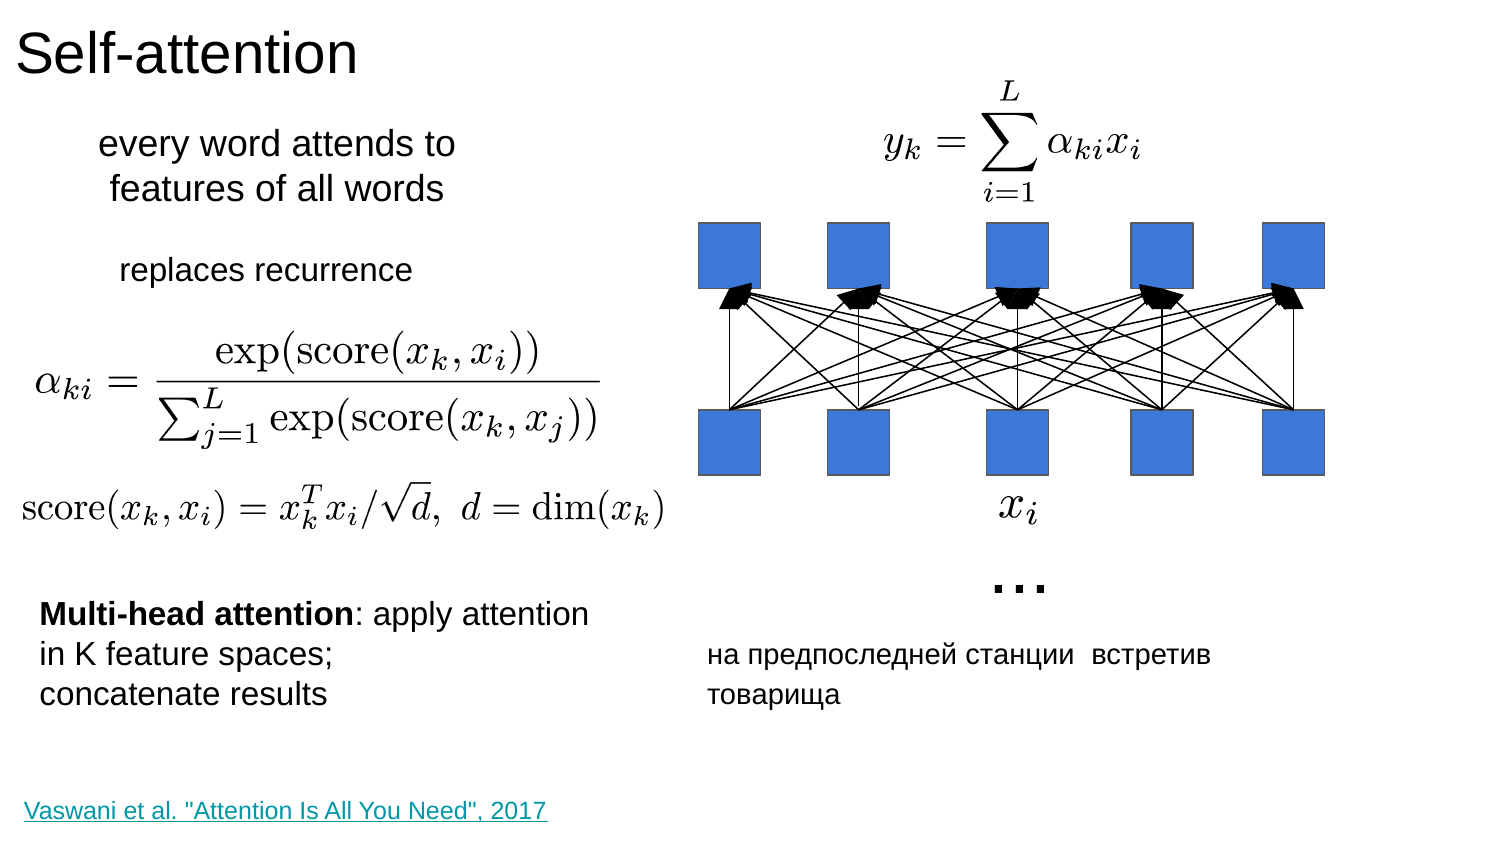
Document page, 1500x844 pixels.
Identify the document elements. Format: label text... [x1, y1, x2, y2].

text_box ... [973, 503, 1086, 598]
text_box [1130, 421, 1193, 476]
text_box [1130, 223, 1193, 284]
picture [22, 482, 663, 529]
text_box [1262, 223, 1325, 289]
picture [34, 330, 601, 449]
text_box Multi-head attention: apply attention in K feature spaces; concatenate results [24, 577, 622, 699]
picture [998, 496, 1037, 526]
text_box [1161, 288, 1294, 410]
text_box every word attends to features of all words [22, 103, 532, 226]
text_box [827, 420, 890, 476]
text_box [698, 409, 761, 476]
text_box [858, 288, 1015, 410]
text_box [729, 288, 856, 410]
text_box [827, 223, 890, 284]
text_box [698, 223, 761, 289]
title Self-attention [0, 0, 1398, 94]
picture [883, 79, 1140, 202]
text_box [986, 421, 1049, 476]
text_box [1262, 409, 1325, 476]
text_box [986, 223, 1049, 284]
text_box Vaswani et al. "Attention Is All You Need", 2017 [8, 779, 607, 835]
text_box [1017, 288, 1159, 410]
text_box на предпоследней станции встретив товарища [692, 642, 1369, 699]
text_box replaces recurrence [104, 232, 433, 299]
